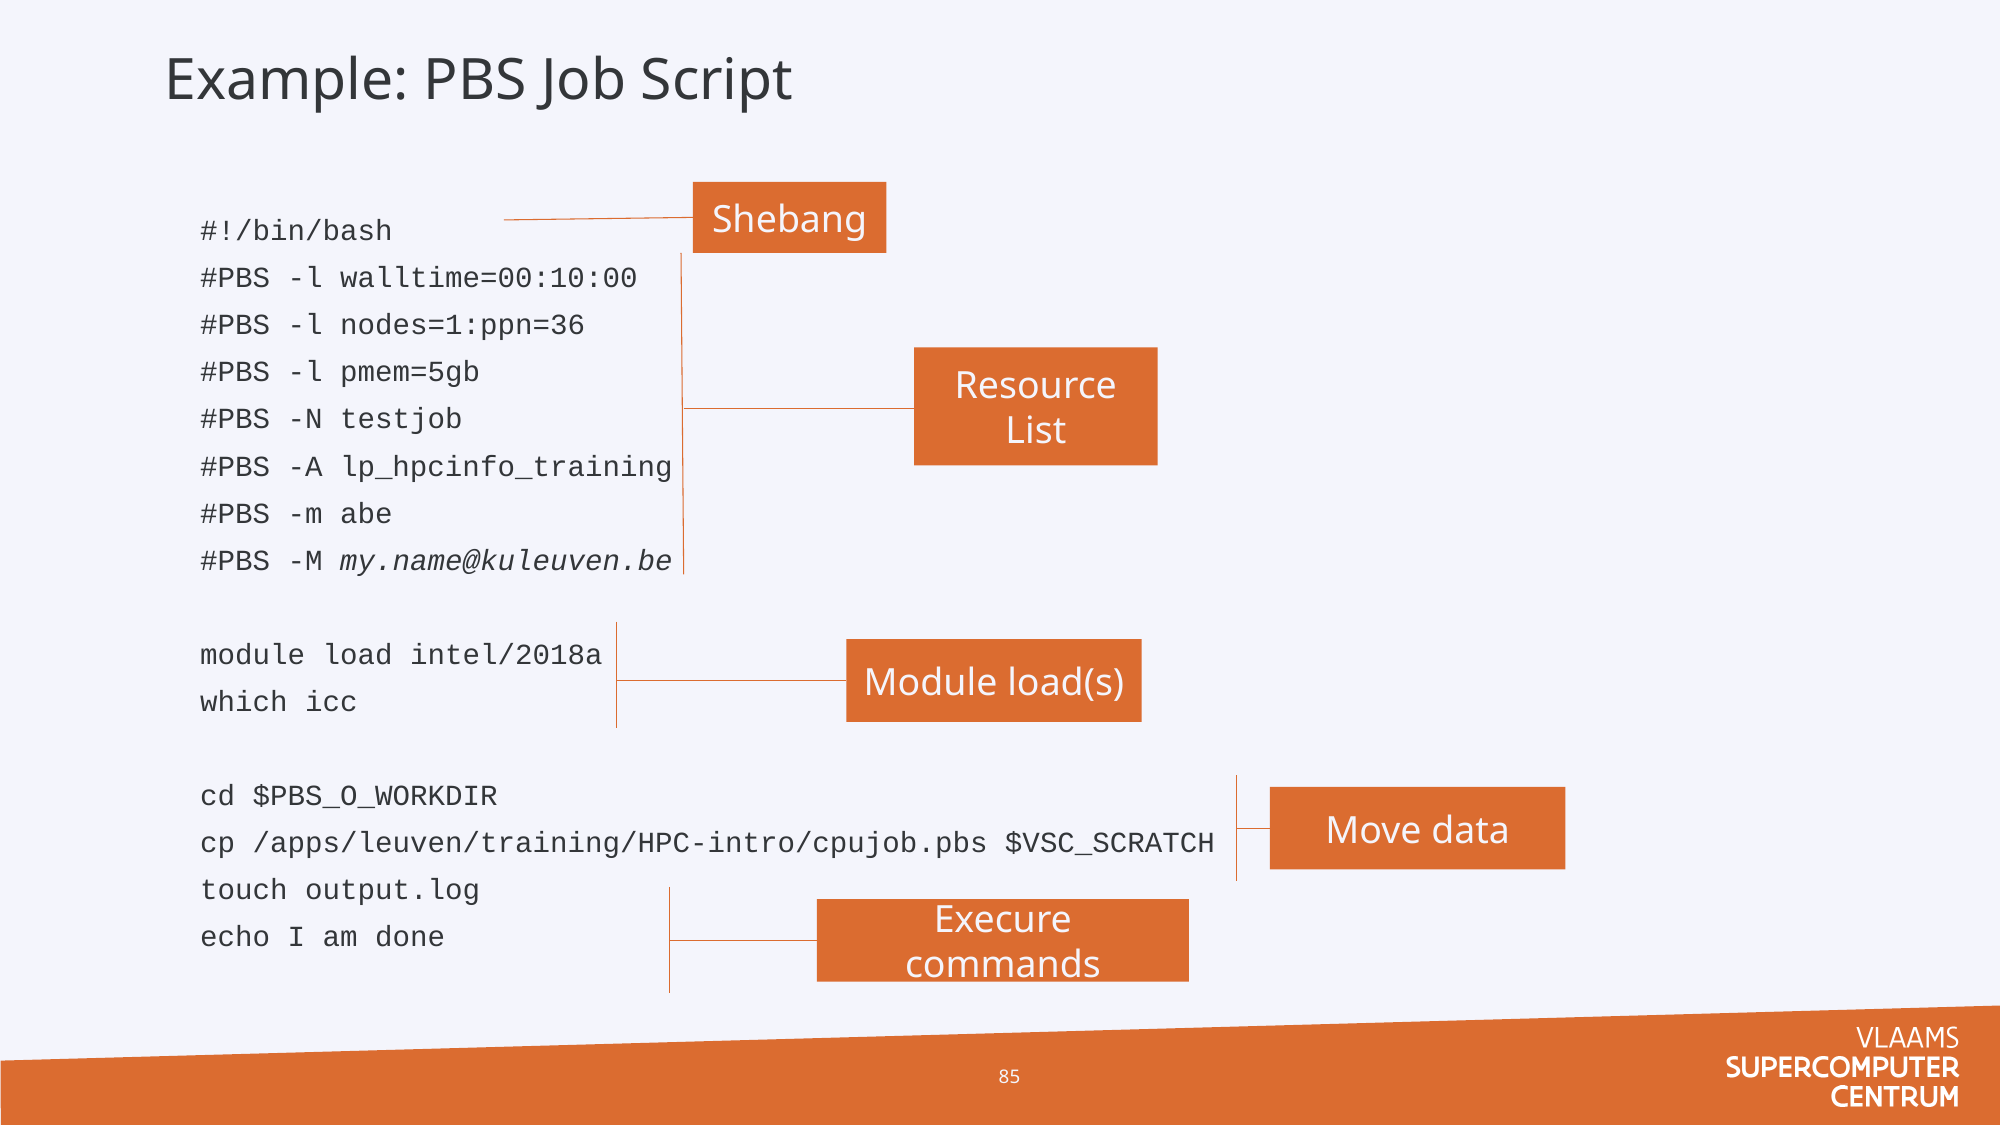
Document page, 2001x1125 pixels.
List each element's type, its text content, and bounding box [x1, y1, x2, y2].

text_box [616, 621, 1142, 728]
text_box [1236, 775, 1566, 882]
title Example: PBS Job Script [149, 21, 906, 141]
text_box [669, 886, 1189, 994]
picture [1725, 1021, 1960, 1117]
list #!/bin/bash #PBS -l walltime=00:10:00 #PBS -l nodes=1:ppn=36 #PBS -l pmem=5gb #PBS -N testjob #PBS -A lp_hpcinfo_training #PBS -m abe #PBS -M my.name@kuleuven.be module load intel/2018a which icc cd $PBS_O_WORKDIR cp /apps/leuven/training/HPC-intro/cpujob.pbs $VSC_SCRATCH touch output.log echo I am done [185, 208, 1567, 1000]
slide_number 85 [964, 1047, 1036, 1108]
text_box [681, 252, 1158, 575]
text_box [503, 181, 887, 253]
